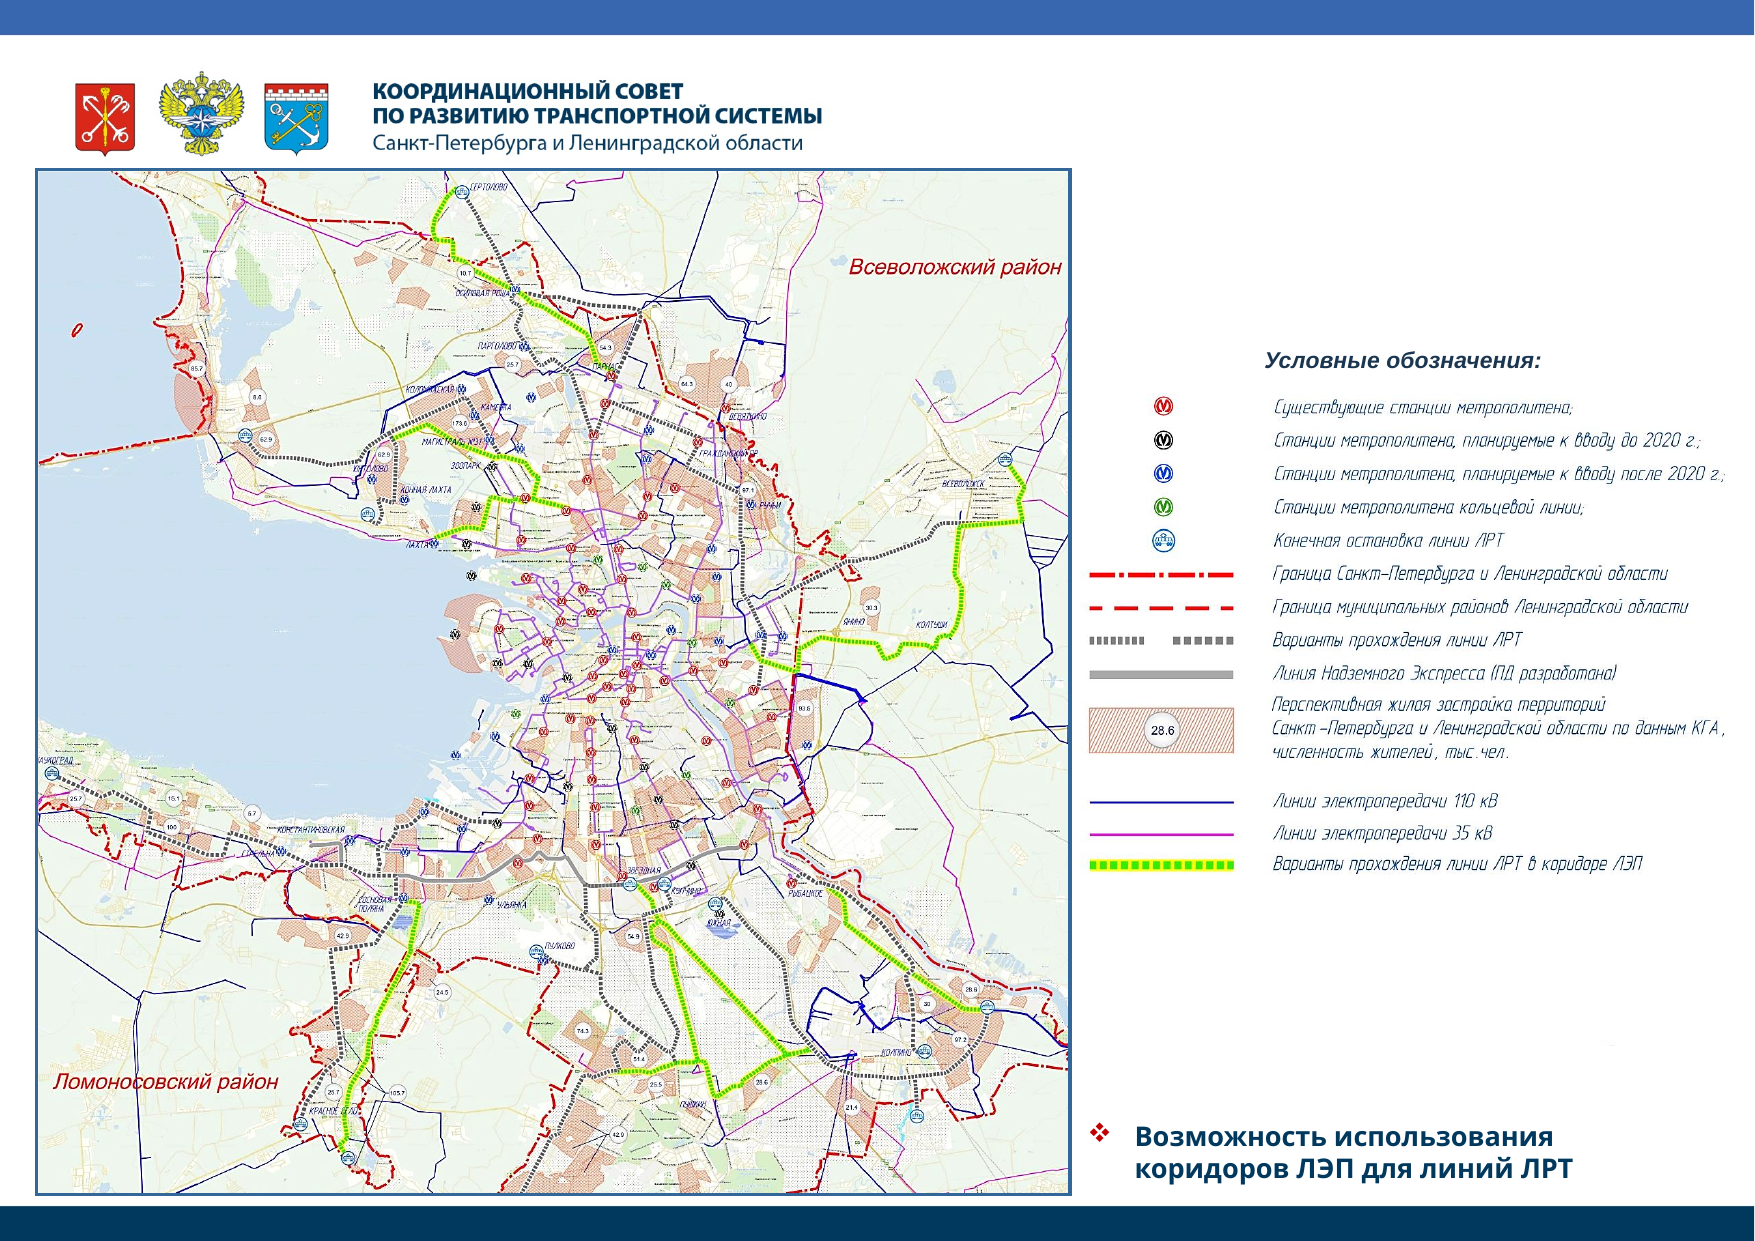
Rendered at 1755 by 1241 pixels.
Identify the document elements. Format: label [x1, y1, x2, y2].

text_box [1074, 1045, 1729, 1194]
list [0, 0, 1755, 1241]
picture [38, 171, 1755, 1194]
